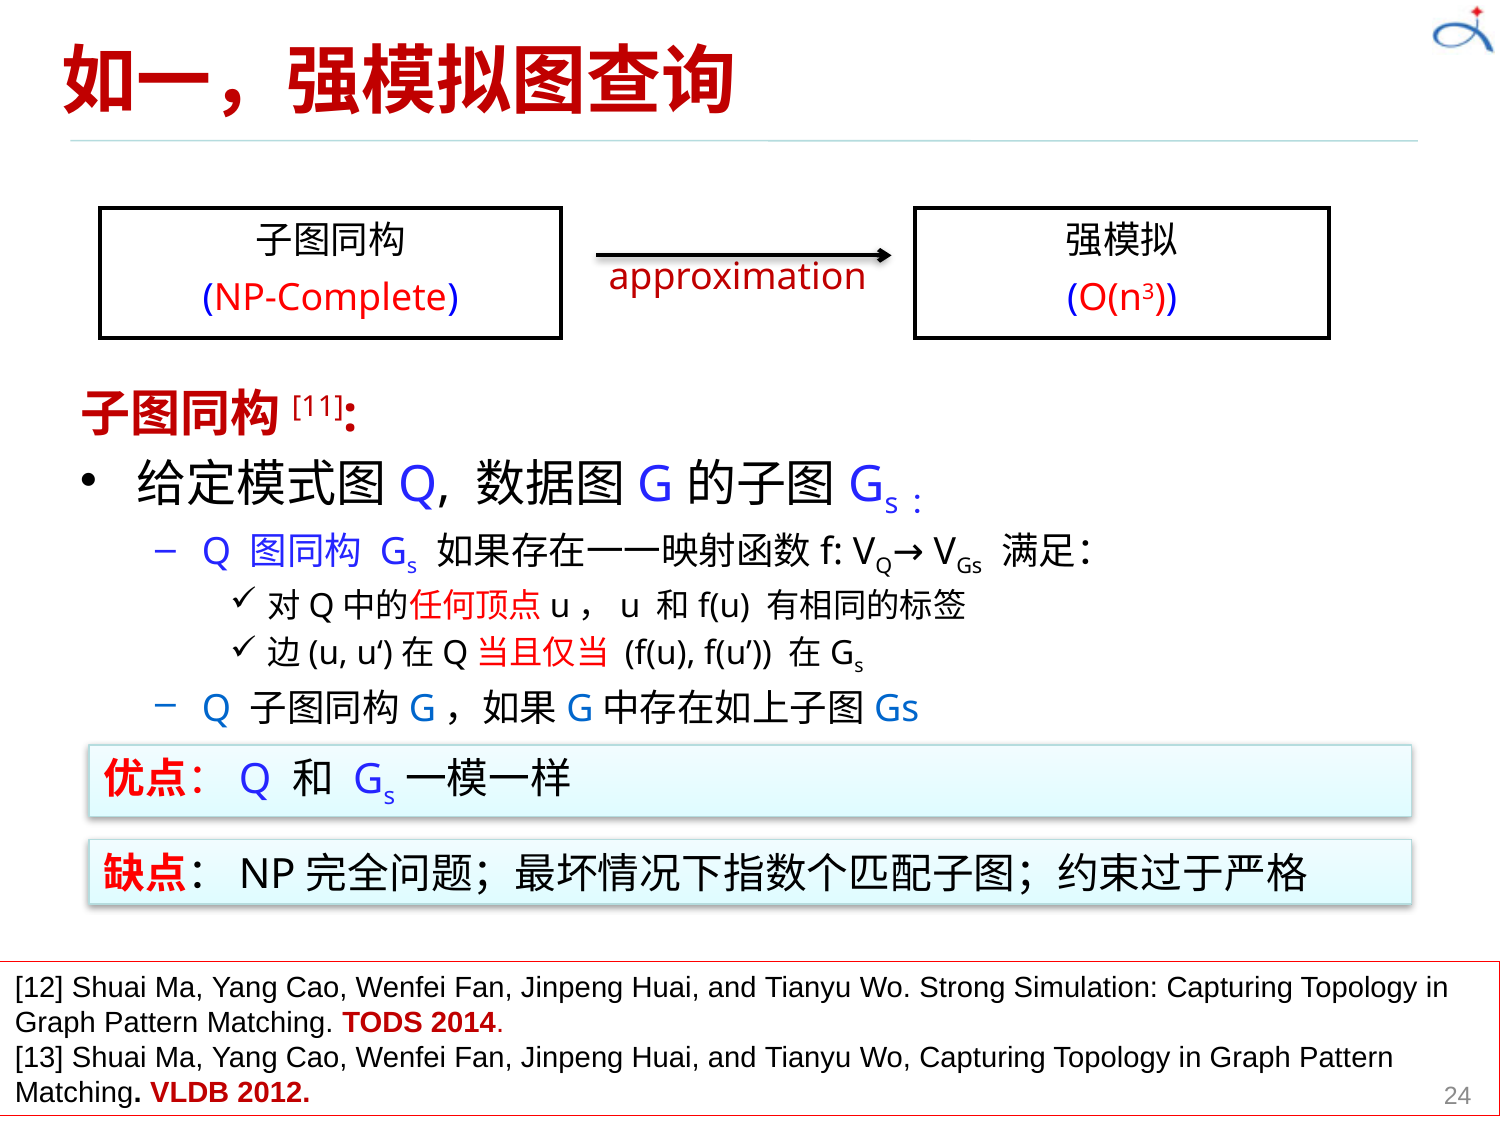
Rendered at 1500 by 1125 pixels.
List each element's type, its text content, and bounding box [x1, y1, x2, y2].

text_box 缺点：NP完全问题；最坏情况下指数个匹配子图；约束过于严格 [88, 839, 1412, 905]
text_box 子图同构 (NP-Complete) [100, 207, 561, 338]
text_box 优点：Q 和 Gs一模一样 [88, 744, 1412, 817]
list 子图同构[11]: 给定模式图Q, 数据图G的子图Gs： Q 图同构 Gs 如果存在一一映射函数f: VQ→ VGs 满足： 对Q中的任何顶点u，u 和f(u) 有相同的标签 边(u, u‘)在Q当且仅当 (f(u), f(u’)) 在Gs Q 子图同构G，如果G中存在如上子图Gs [64, 373, 1412, 729]
slide_number 24 [1136, 1116, 1487, 1125]
text_box approximation [572, 184, 903, 305]
picture [1432, 5, 1495, 55]
text_box [12] Shuai Ma, Yang Cao, Wenfei Fan, Jinpeng Huai, and Tianyu Wo. Strong Simulation: Capturing Topology in Graph Pattern Matching. TODS 2014. [13] Shuai Ma, Yang Cao, Wenfei Fan, Jinpeng Huai, and Tianyu Wo, Capturing Topology in Graph Pattern Matching. VLDB 2012. [0, 961, 1500, 1116]
title 如一，强模拟图查询 [46, 11, 1419, 143]
text_box 强模拟 (O(n3)) [915, 207, 1329, 338]
